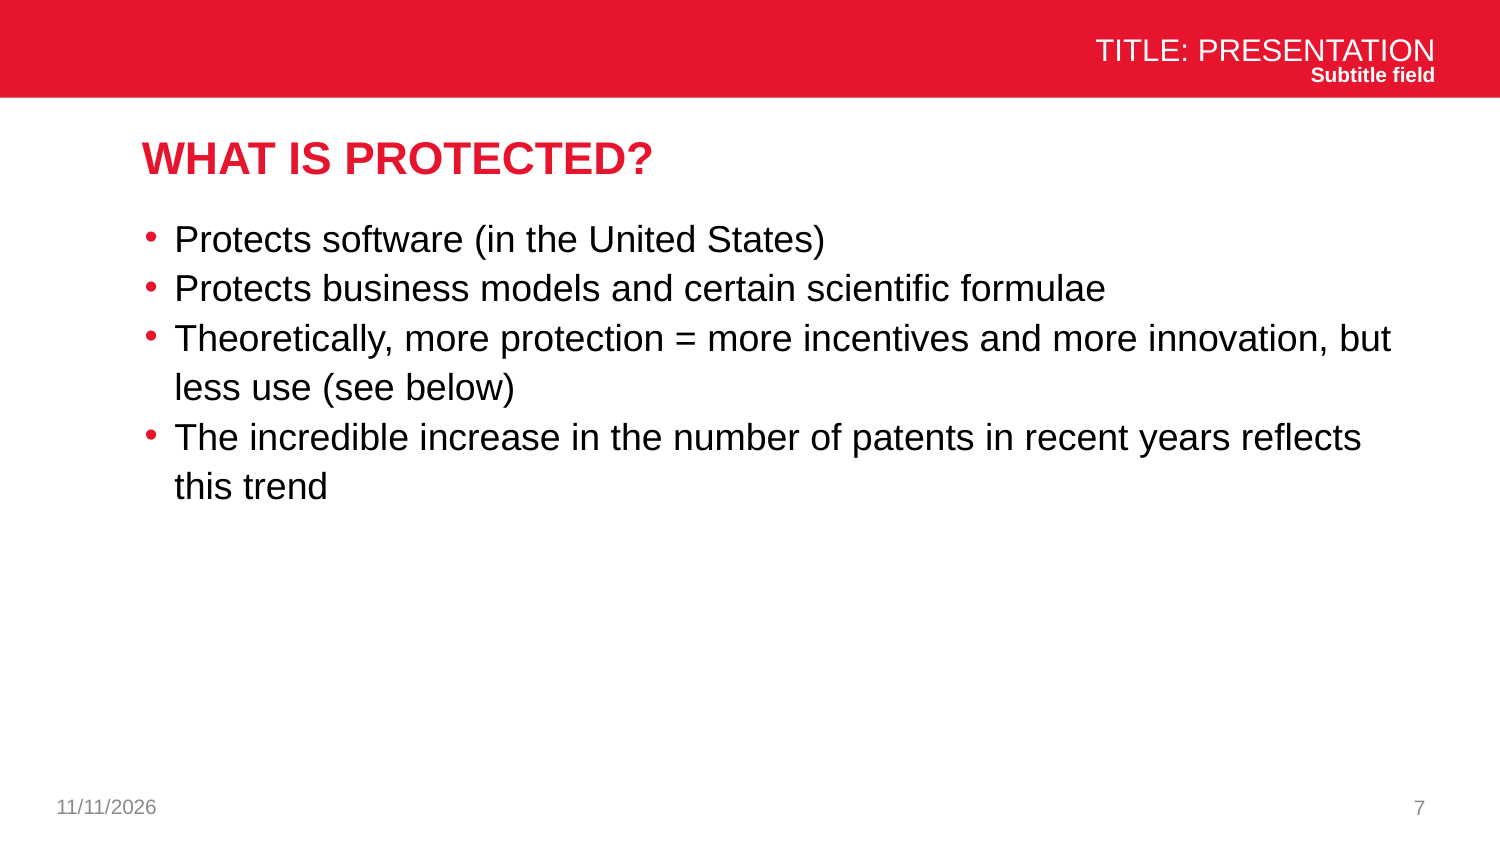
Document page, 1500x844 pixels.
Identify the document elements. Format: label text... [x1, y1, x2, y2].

title What is protected? [53, 113, 1435, 199]
list Title: Presentation [346, 19, 1451, 51]
list Protects software (in the United States) Protects business models and certain scientific formulae Theoretically, more protection = more incentives and more innovation, but less use (see below) The incredible increase in the number of patents in recent years reflects this trend [53, 202, 1436, 754]
list Subtitle field [346, 51, 1451, 82]
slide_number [41, 783, 392, 829]
slide_number 7 [1090, 785, 1441, 830]
